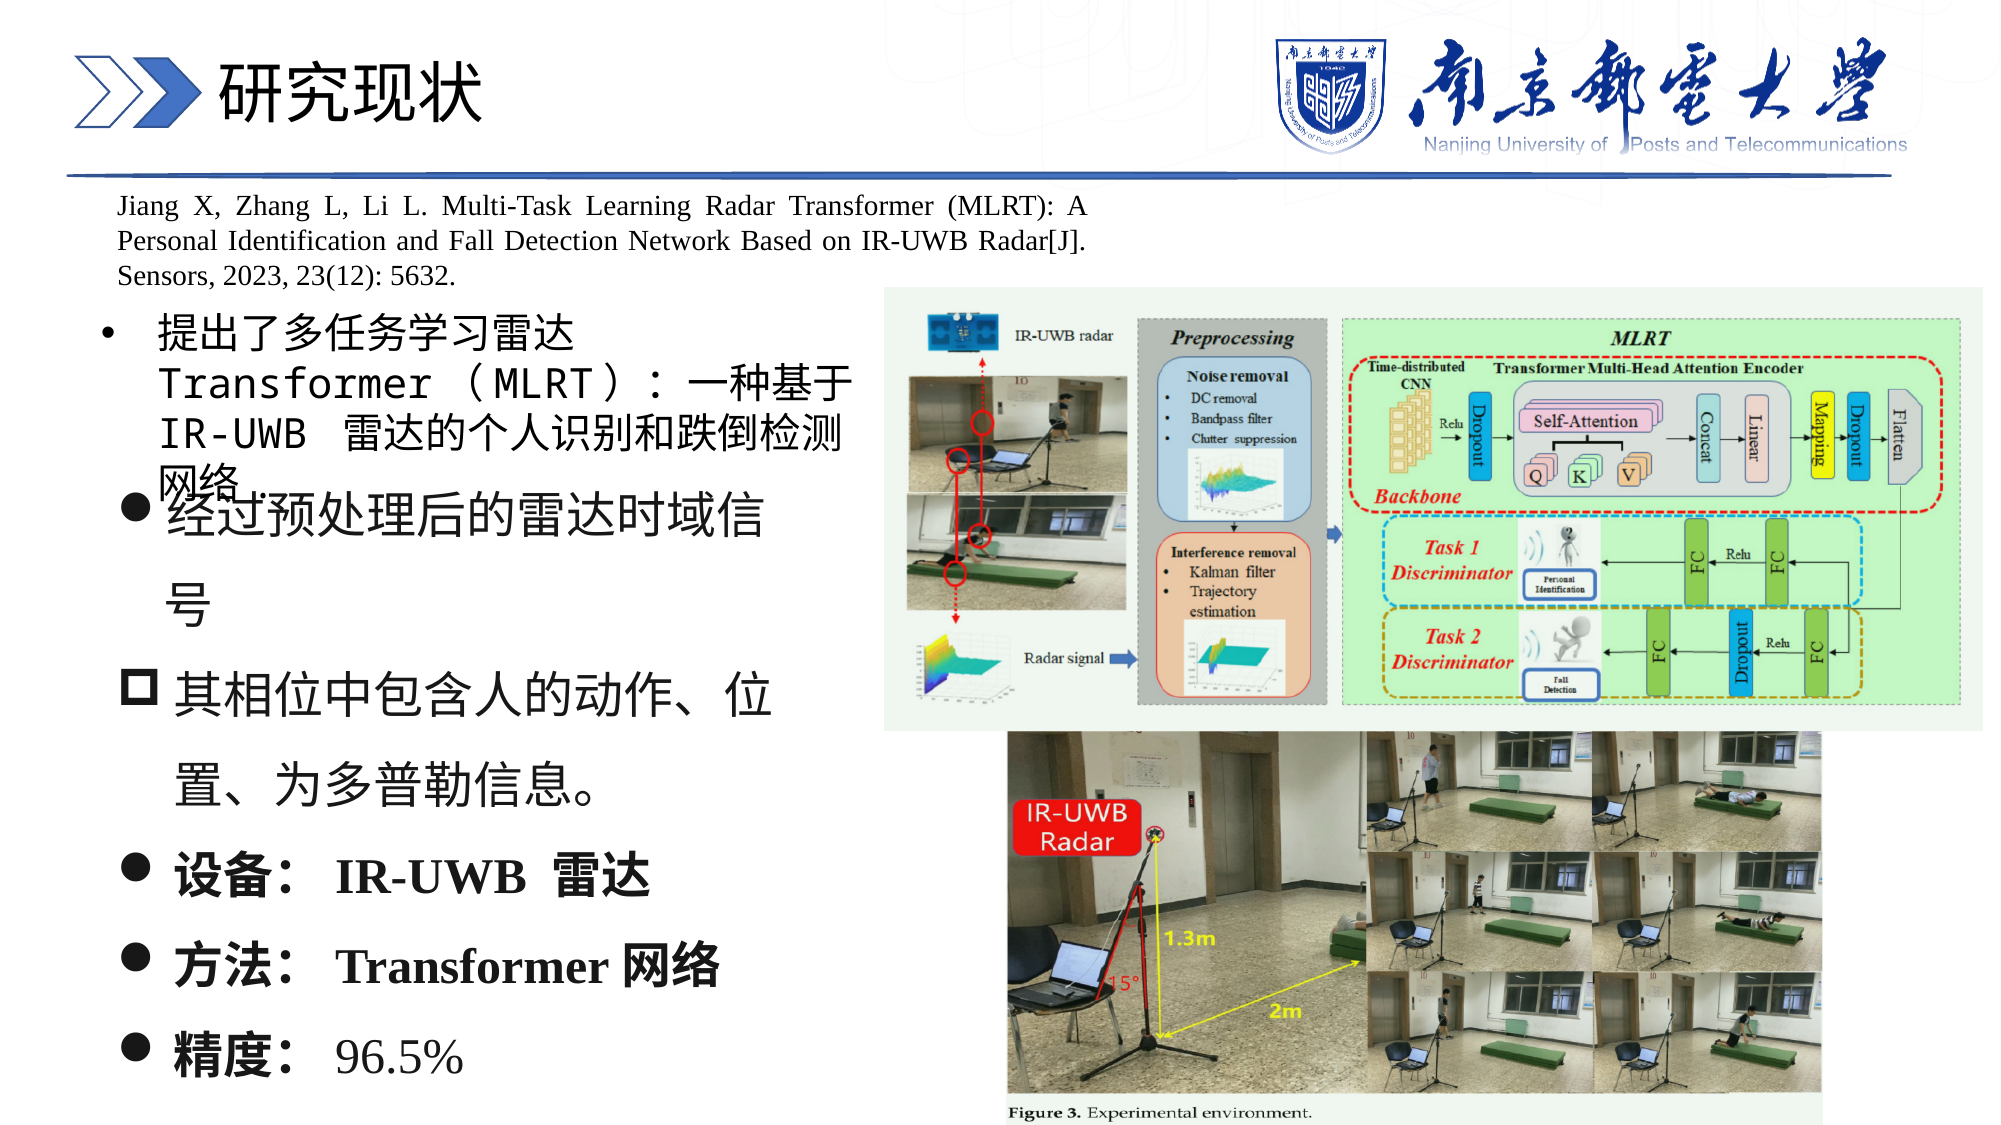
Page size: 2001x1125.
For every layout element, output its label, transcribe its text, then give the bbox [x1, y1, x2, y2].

text_box 研究现状 [66, 39, 884, 140]
picture [884, 0, 2001, 207]
text_box 经过预处理后的雷达时域信号 其相位中包含人的动作、位置、为多普勒信息。 设备：IR-UWB 雷达 方法：Transformer网络 精度：96.5% [102, 515, 809, 1091]
text_box [74, 55, 144, 129]
picture [883, 287, 1983, 1125]
text_box [66, 171, 884, 178]
text_box [132, 57, 203, 128]
text_box 提出了多任务学习雷达Transformer（MLRT）：一种基于 IR-UWB 雷达的个人识别和跌倒检测网络. [86, 299, 883, 515]
text_box Jiang X, Zhang L, Li L. Multi-Task Learning Radar Transformer (MLRT): A Personal Identification and Fall Detection Network Based on IR-UWB Radar[J]. Sensors, 2023, 23(12): 5632. [102, 178, 1103, 299]
